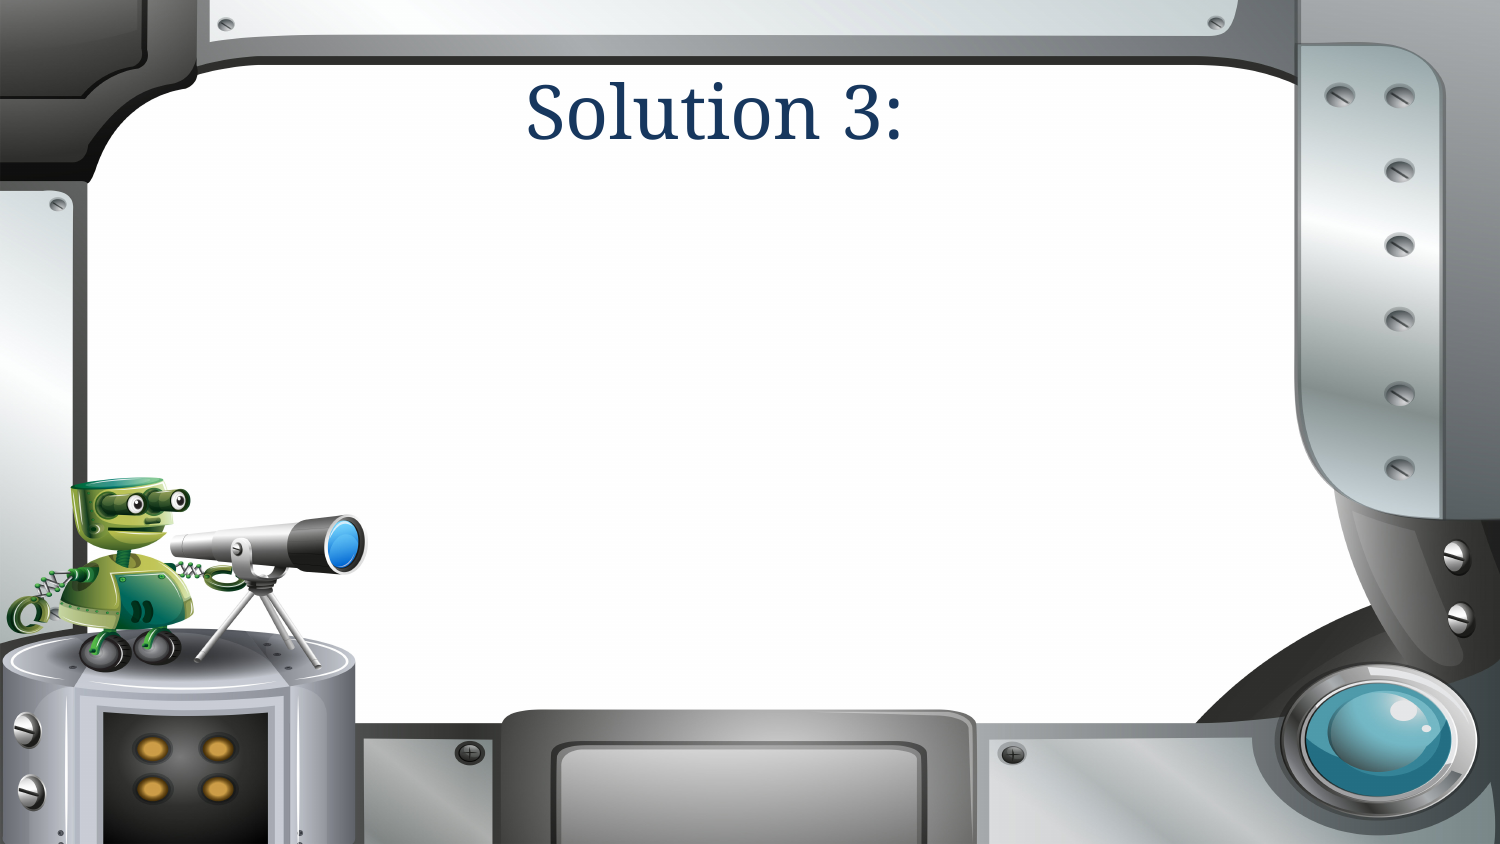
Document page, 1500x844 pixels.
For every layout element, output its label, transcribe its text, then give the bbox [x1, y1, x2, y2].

title Solution 3: [150, 59, 1300, 160]
picture [0, 0, 1500, 844]
